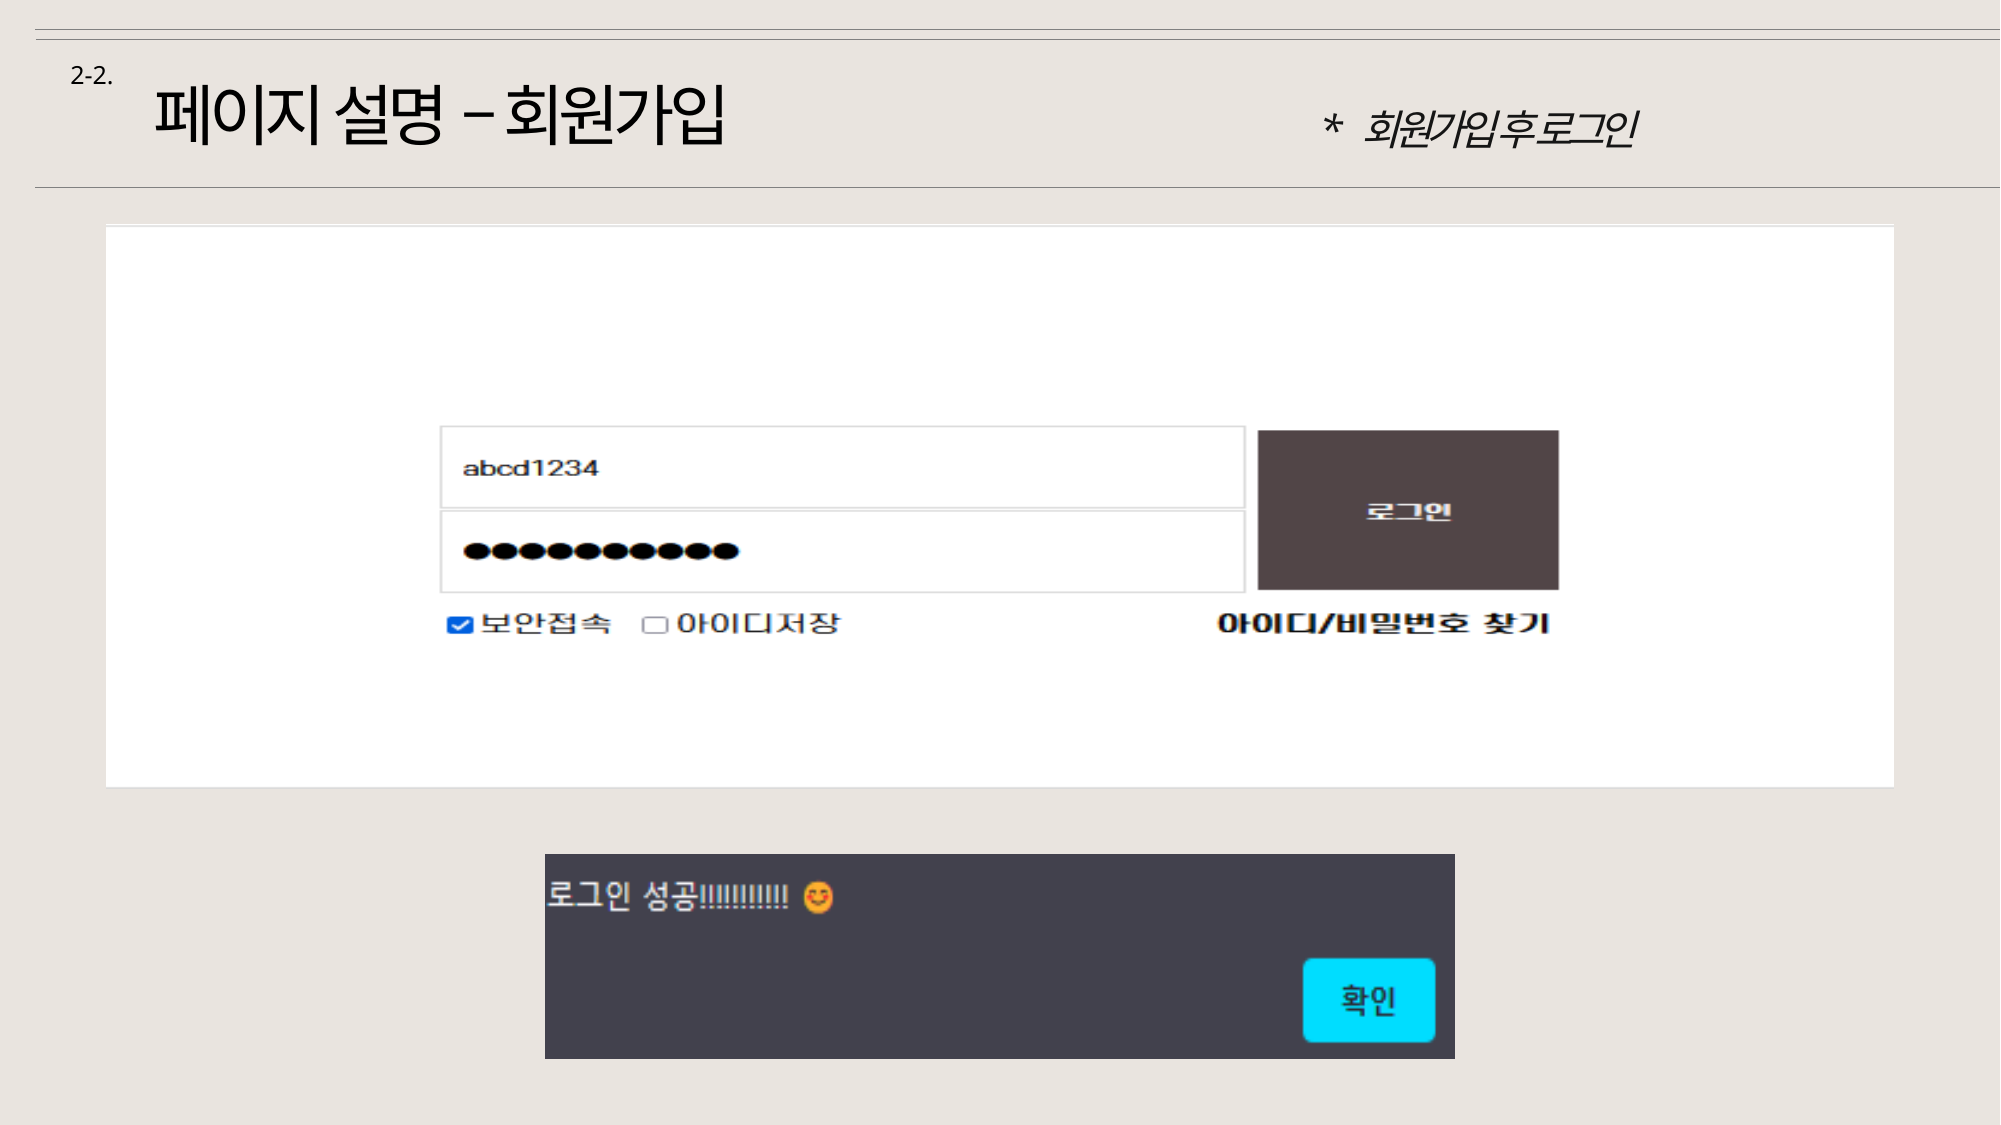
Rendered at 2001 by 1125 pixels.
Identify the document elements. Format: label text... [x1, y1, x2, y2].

picture [545, 854, 1455, 1059]
text_box 2-2. [55, 52, 129, 98]
text_box 페이지 설명 – 회원가입 [139, 66, 746, 162]
picture [106, 224, 1894, 789]
text_box * 회원가입 후 로그인 [1305, 96, 1652, 162]
